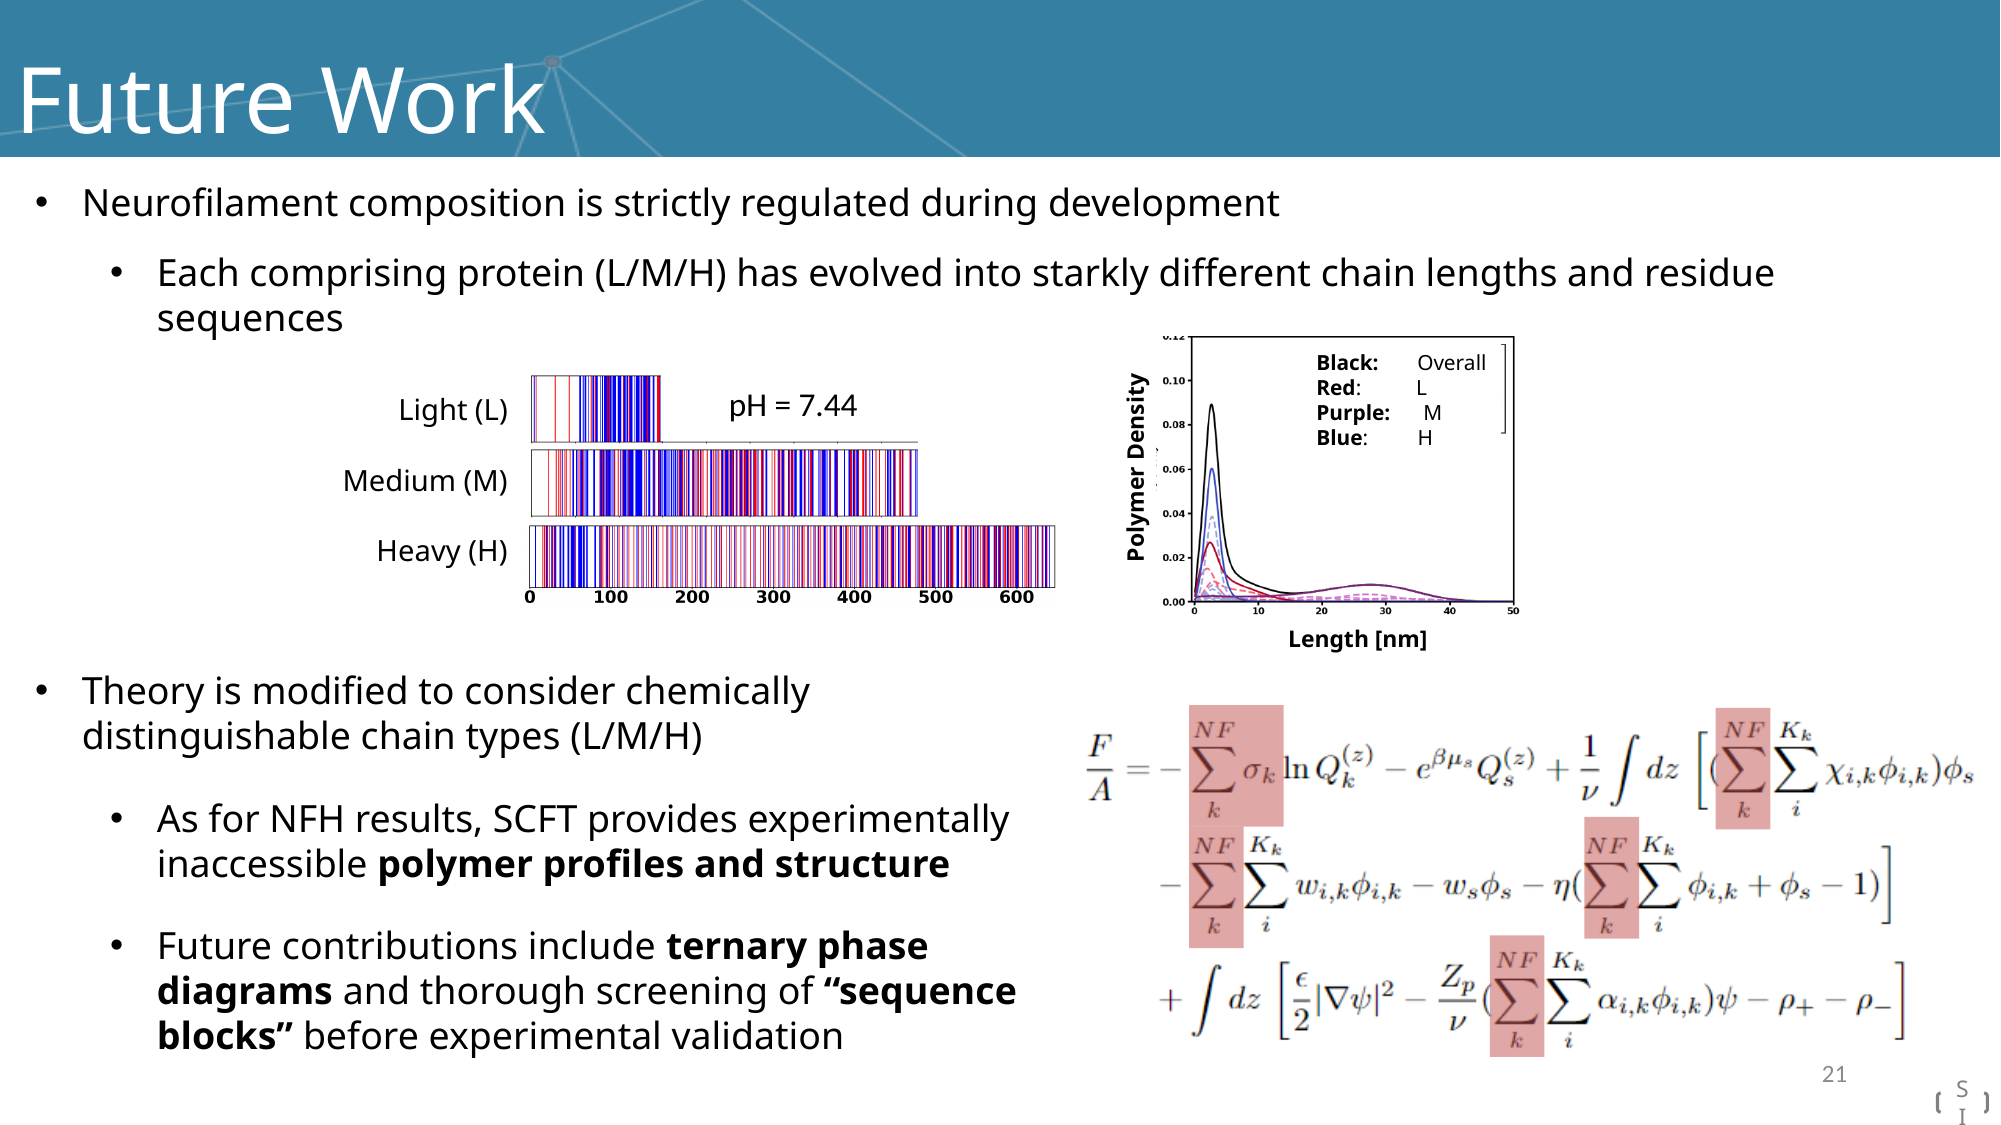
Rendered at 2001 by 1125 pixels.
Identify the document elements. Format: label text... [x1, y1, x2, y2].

title Future Work [0, 22, 1725, 154]
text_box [1113, 318, 1525, 664]
text_box Neurofilament composition is strictly regulated during development Each comprising protein (L/M/H) has evolved into starkly different chain lengths and residue sequences [20, 171, 1806, 347]
text_box Theory is modified to consider chemically distinguishable chain types (L/M/H) As for NFH results, SCFT provides experimentally inaccessible polymer profiles and structure Future contributions include ternary phase diagrams and thorough screening of “sequence blocks” before experimental validation [20, 659, 1066, 1065]
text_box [314, 366, 1069, 608]
slide_number 21 [1412, 1057, 1863, 1103]
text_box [1048, 704, 1980, 1057]
